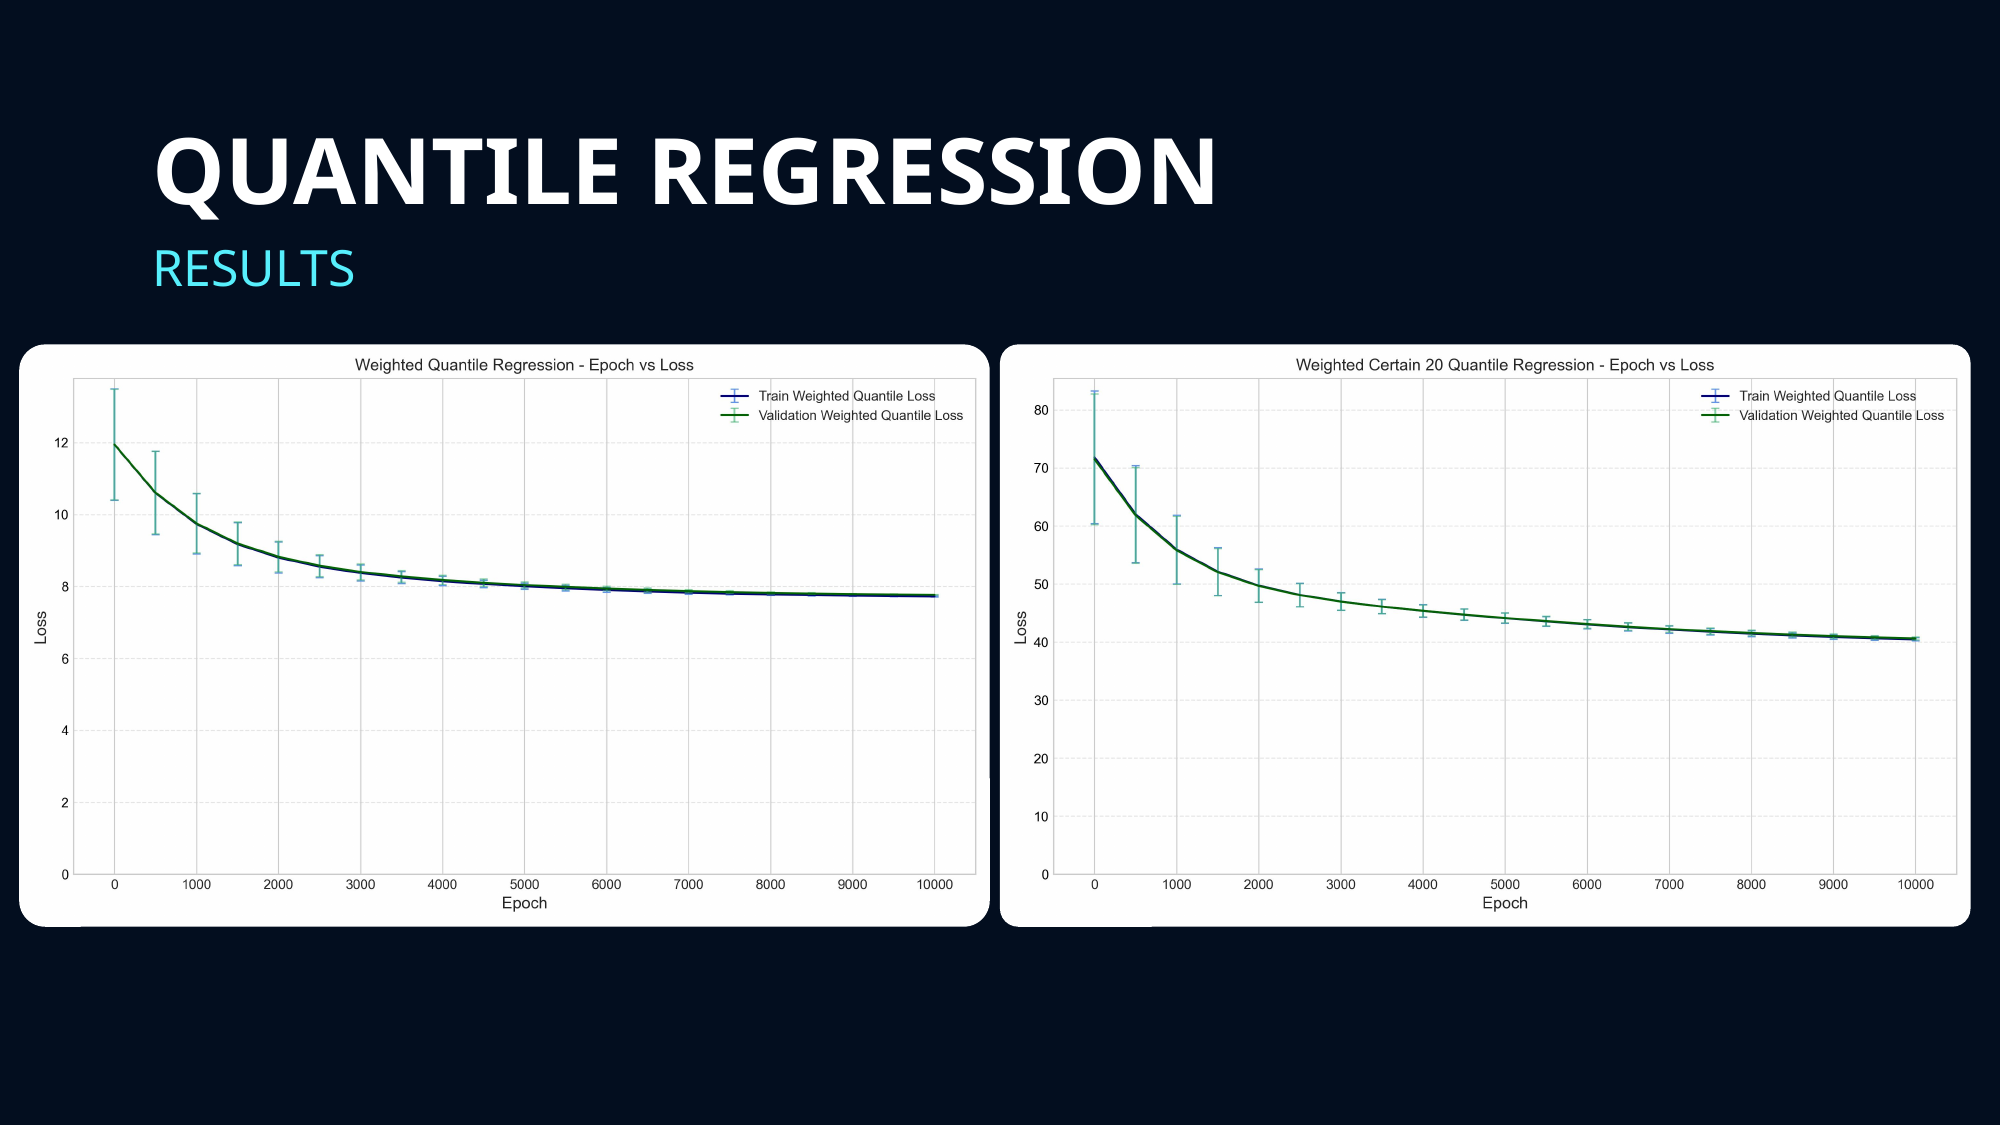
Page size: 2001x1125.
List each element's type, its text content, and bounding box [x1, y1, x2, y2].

title QUANTILE REGRESSION [137, 80, 1863, 232]
picture [999, 344, 1971, 927]
subtitle RESULTS [137, 235, 1475, 313]
picture [19, 344, 990, 927]
